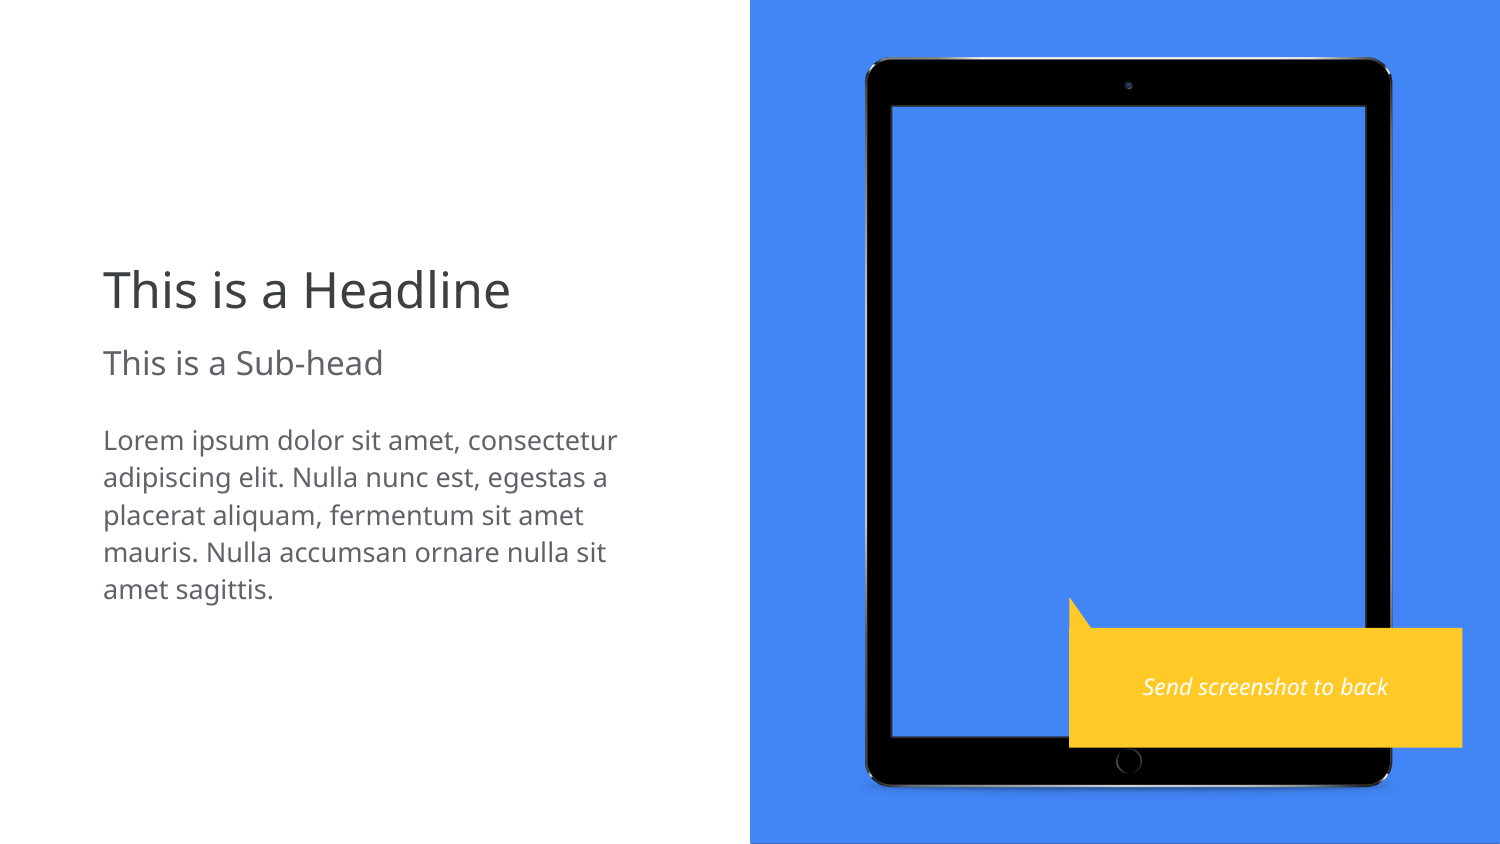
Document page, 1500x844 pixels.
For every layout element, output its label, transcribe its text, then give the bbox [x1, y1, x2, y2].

text_box This is a Headline [93, 249, 841, 332]
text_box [1068, 596, 1463, 748]
picture [0, 0, 750, 844]
text_box This is a Sub-head [93, 332, 841, 428]
text_box Lorem ipsum dolor sit amet, consectetur adipiscing elit. Nulla nunc est, egestas a placerat aliquam, fermentum sit amet mauris. Nulla accumsan ornare nulla sit amet sagittis. [93, 428, 666, 595]
picture [846, 26, 1411, 818]
